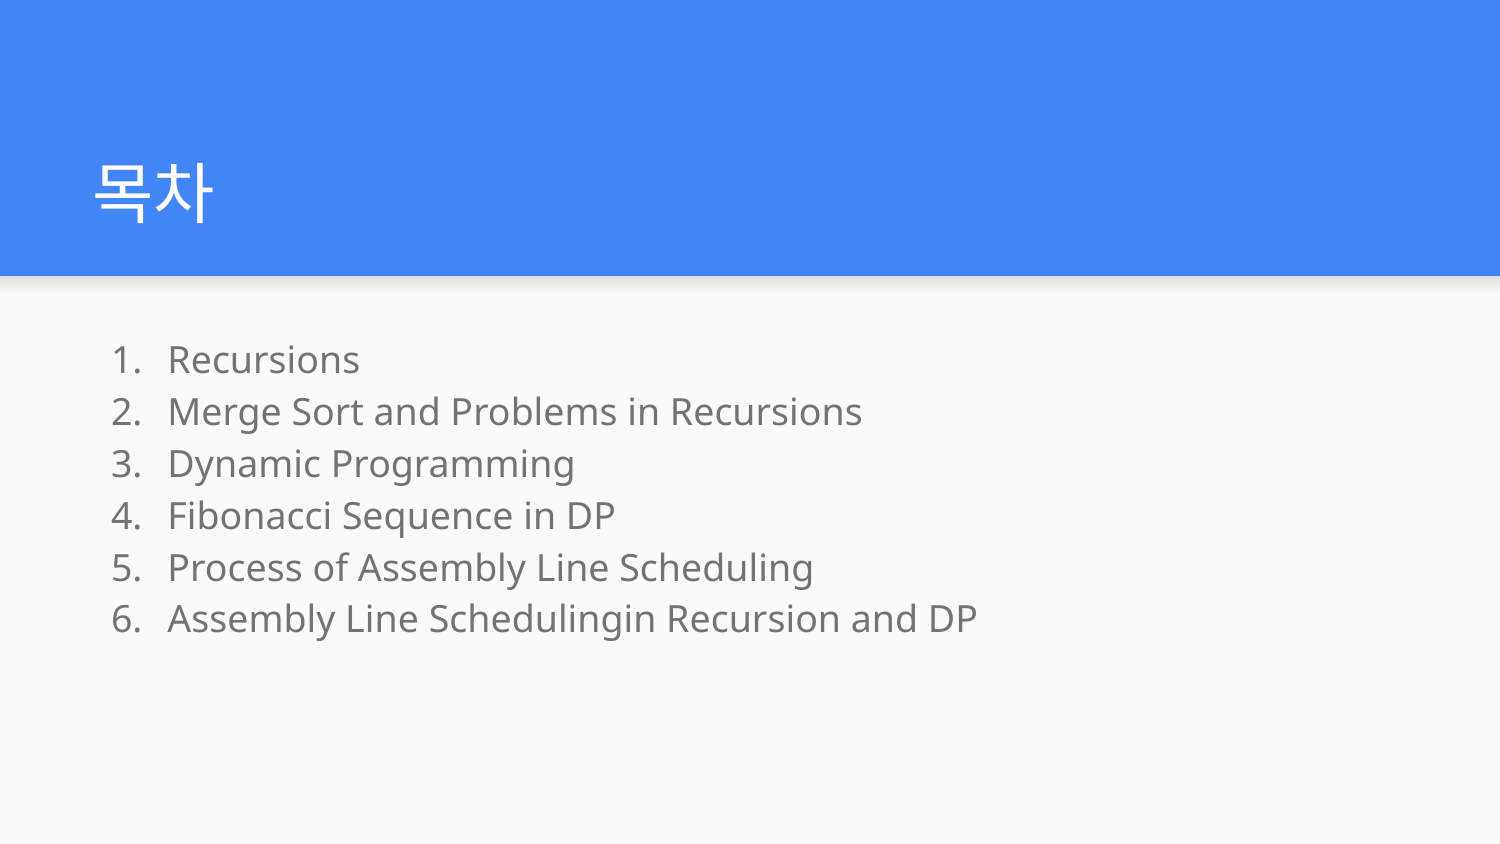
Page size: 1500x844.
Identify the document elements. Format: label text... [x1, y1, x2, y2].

title 목차 [77, 121, 1427, 248]
list Recursions Merge Sort and Problems in Recursions Dynamic Programming Fibonacci Sequence in DP Process of Assembly Line Scheduling Assembly Line Schedulingin Recursion and DP [77, 314, 1427, 760]
